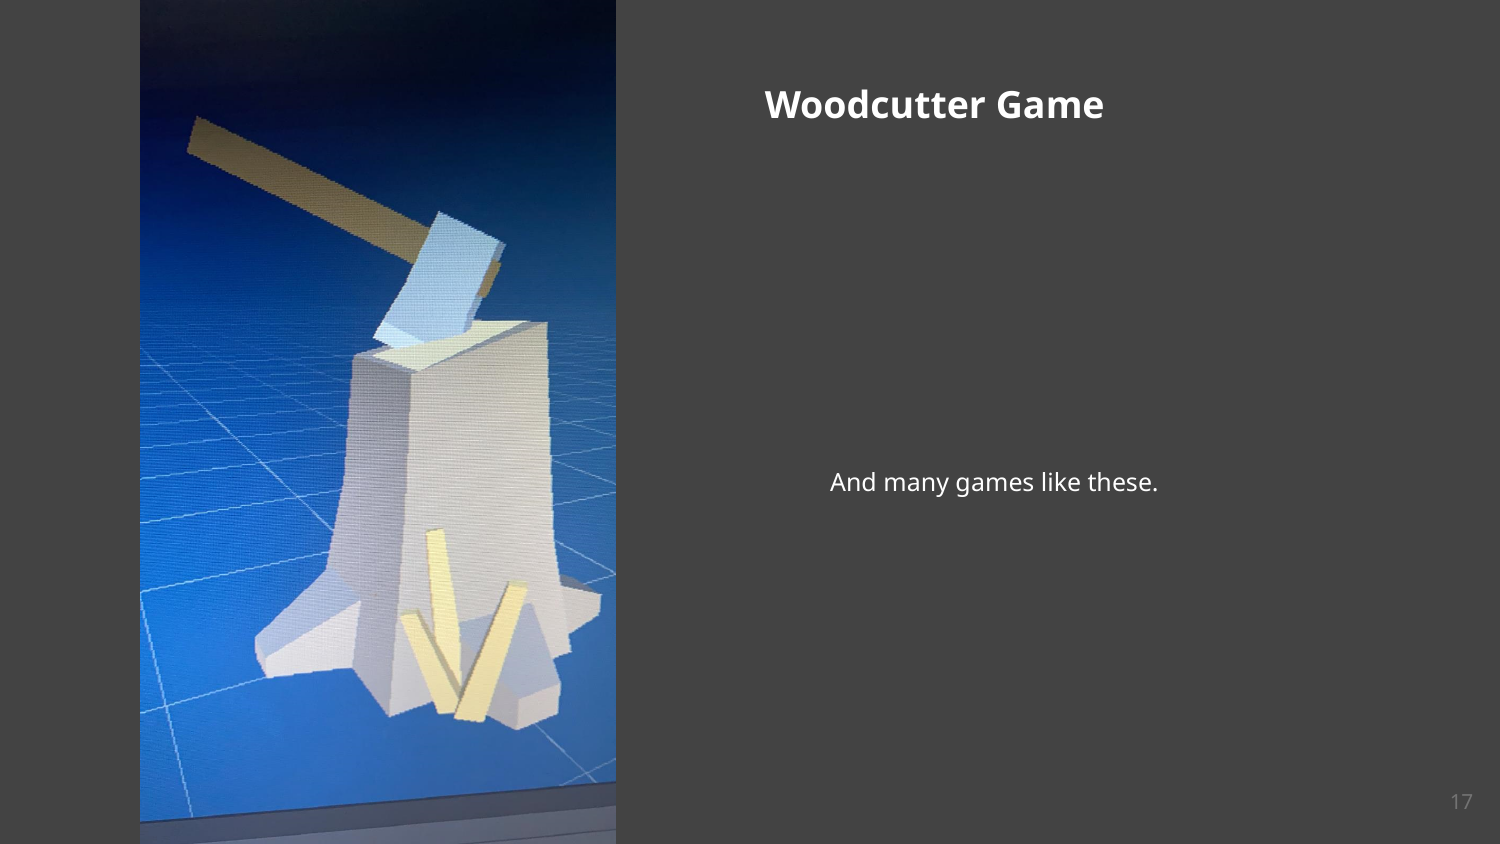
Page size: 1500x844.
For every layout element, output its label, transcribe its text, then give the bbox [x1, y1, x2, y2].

picture [140, 0, 616, 844]
list And many games like these. [750, 184, 1444, 771]
slide_number 17 [1398, 770, 1489, 835]
text_box Woodcutter Game [750, 73, 1288, 134]
